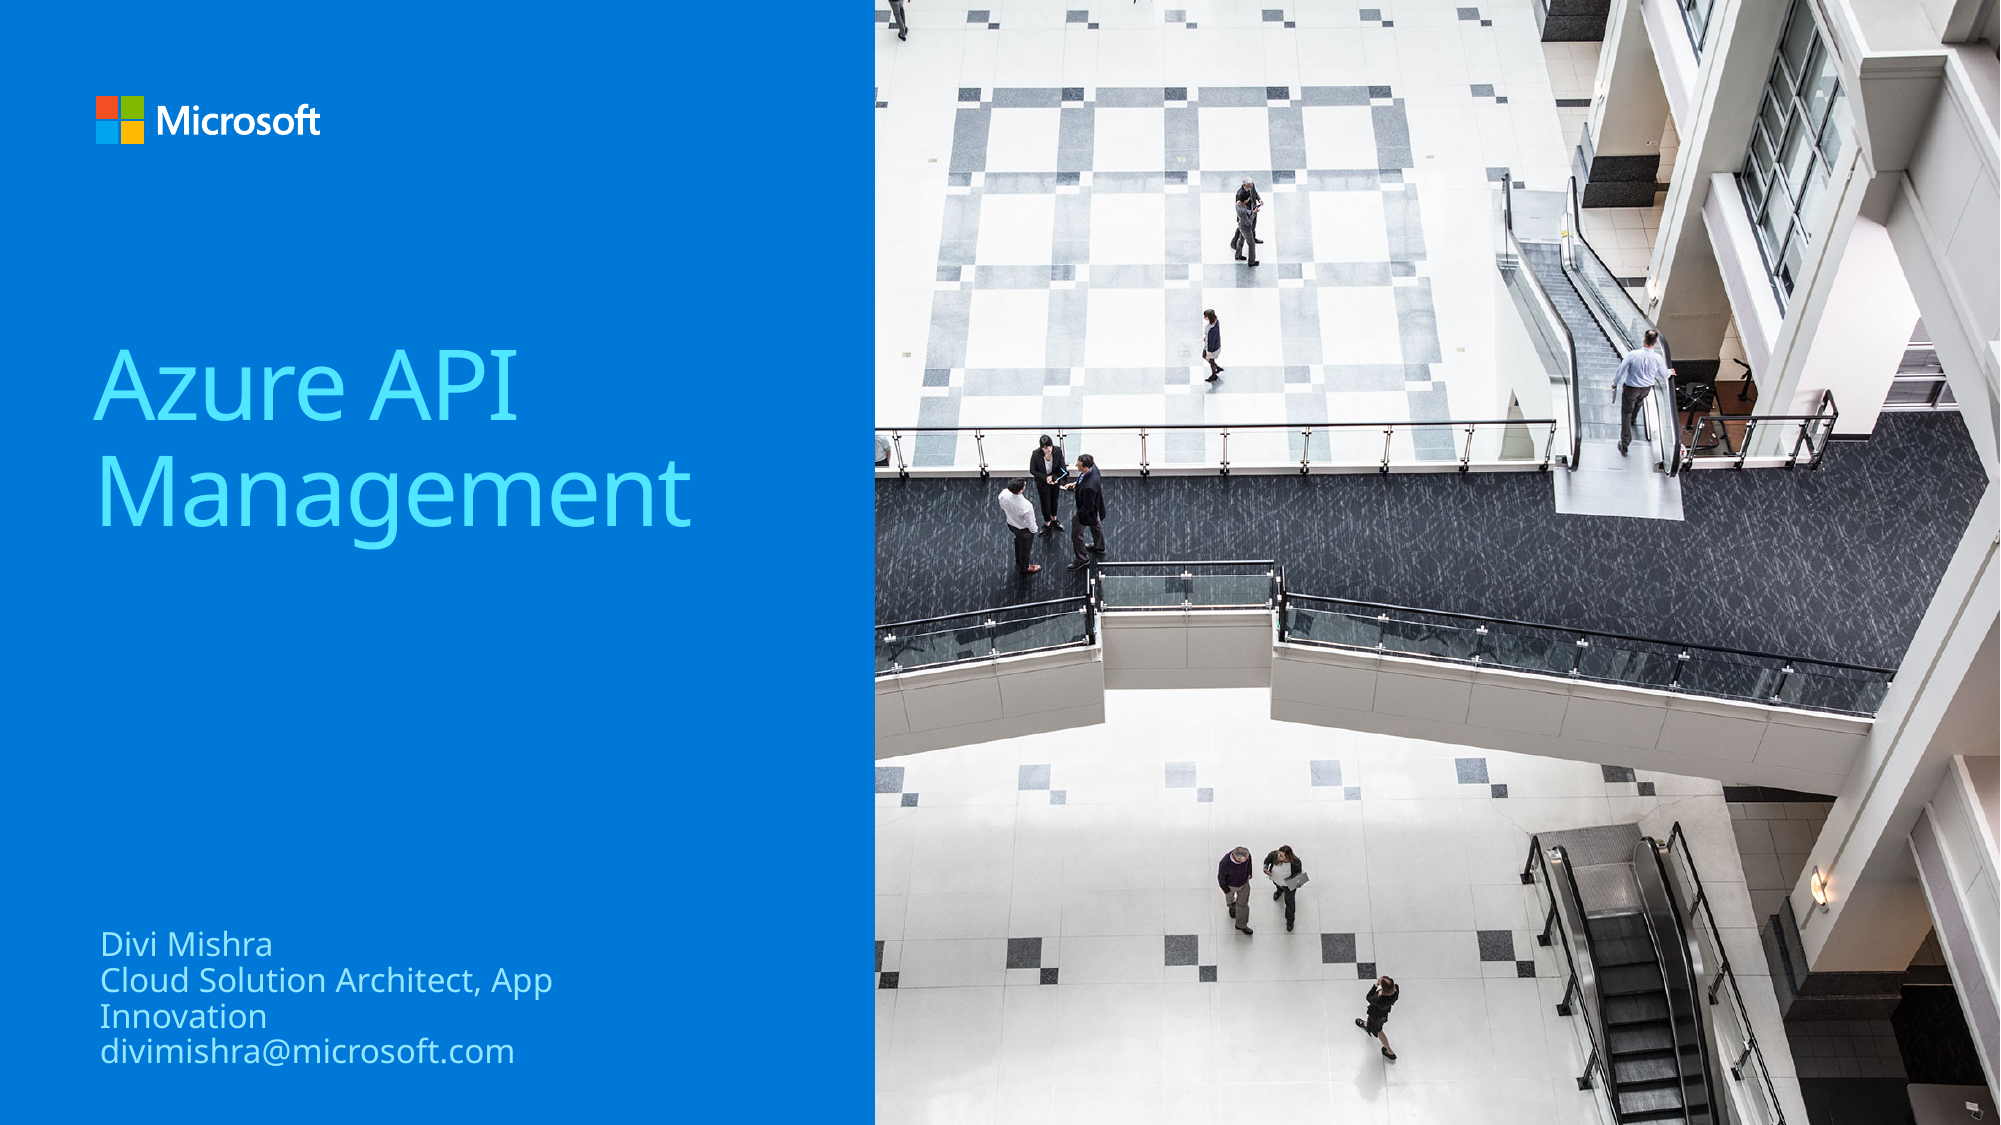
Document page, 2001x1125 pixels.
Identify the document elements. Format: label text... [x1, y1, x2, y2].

picture [875, 0, 2000, 1125]
list Divi Mishra Cloud Solution Architect, App Innovation divimishra@microsoft.com [99, 927, 724, 1037]
title Azure API Management [69, 380, 962, 563]
